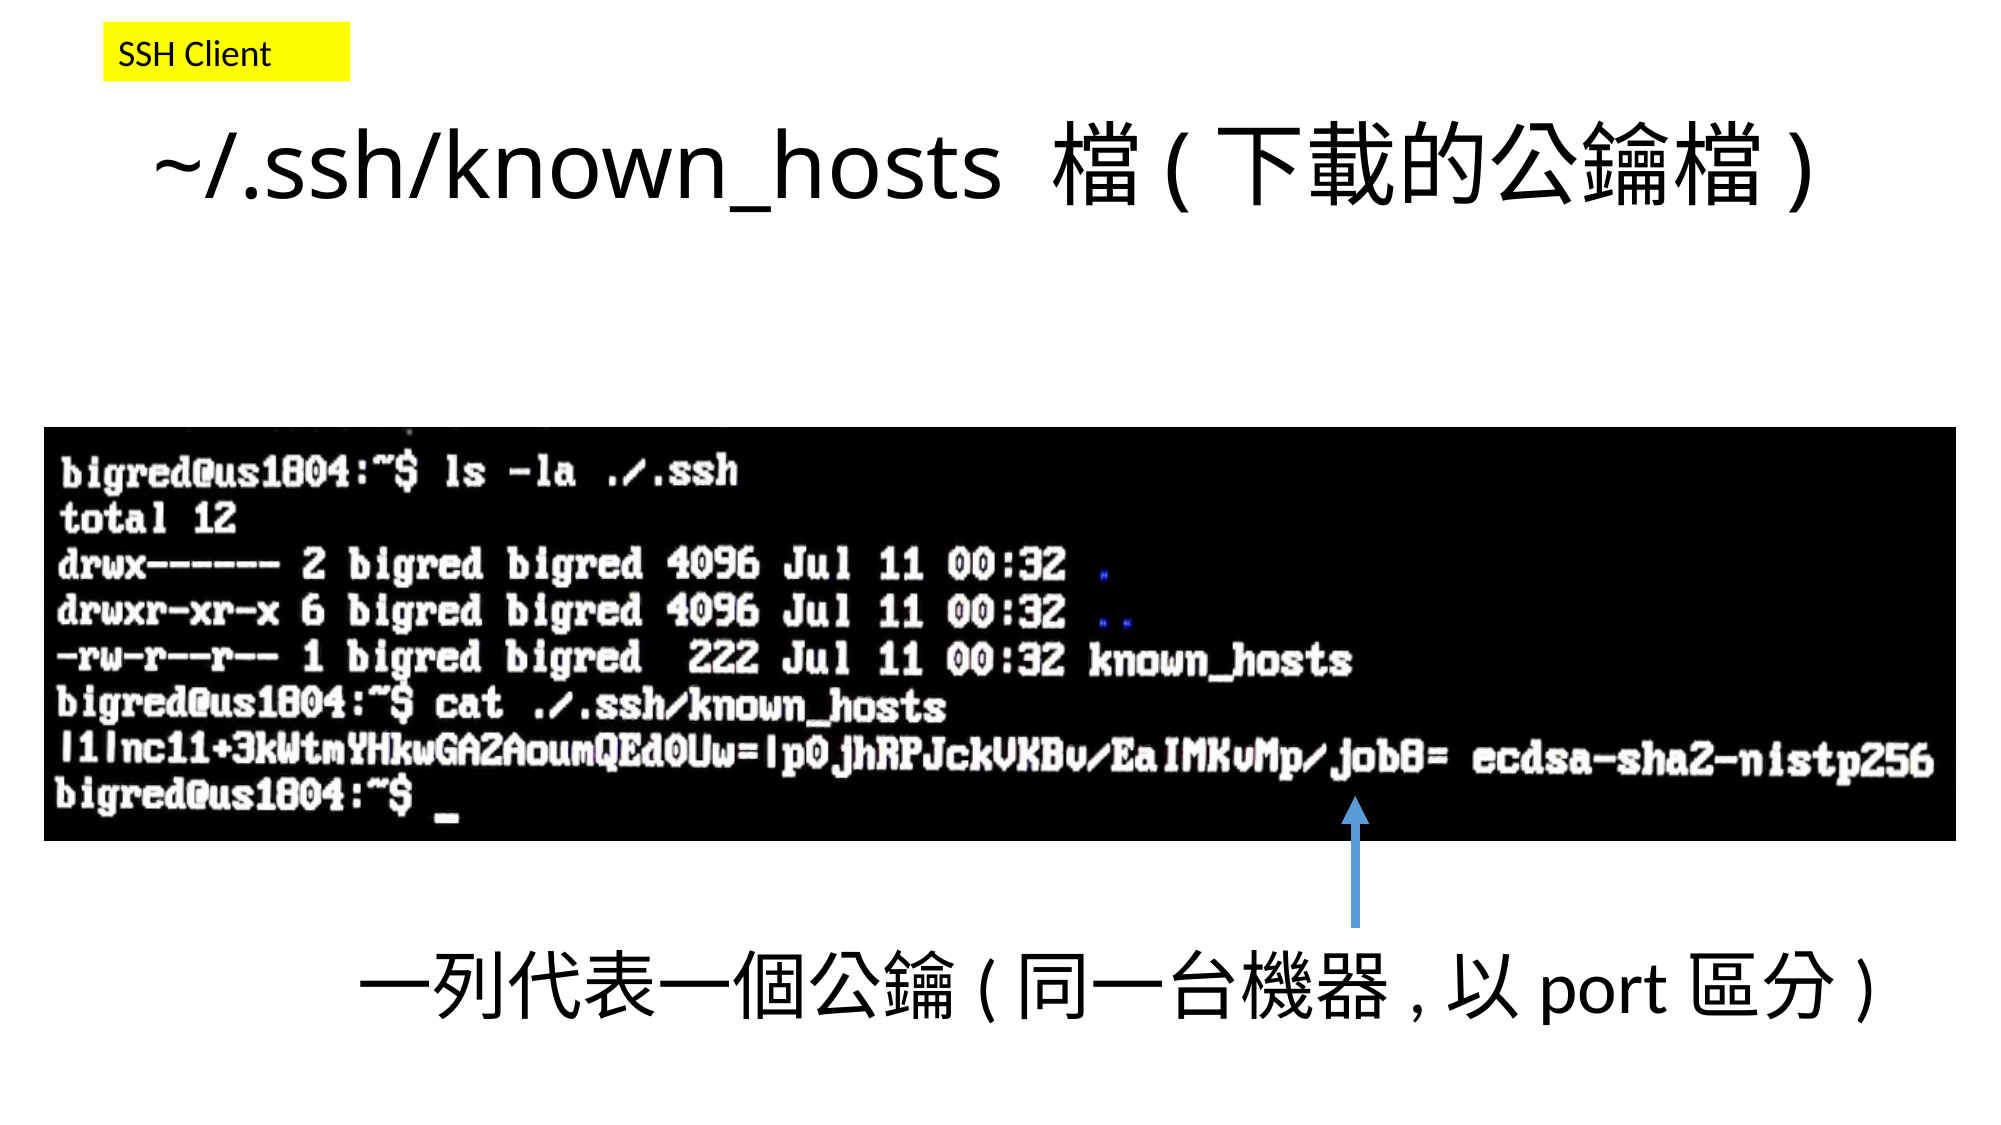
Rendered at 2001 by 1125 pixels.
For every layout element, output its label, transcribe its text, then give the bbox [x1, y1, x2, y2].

title ~/.ssh/known_hosts 檔(下載的公鑰檔) [137, 59, 1863, 278]
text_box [44, 427, 1956, 929]
text_box 一列代表一個公鑰(同一台機器,以port區分) [342, 930, 1917, 1036]
text_box SSH Client [103, 21, 351, 82]
